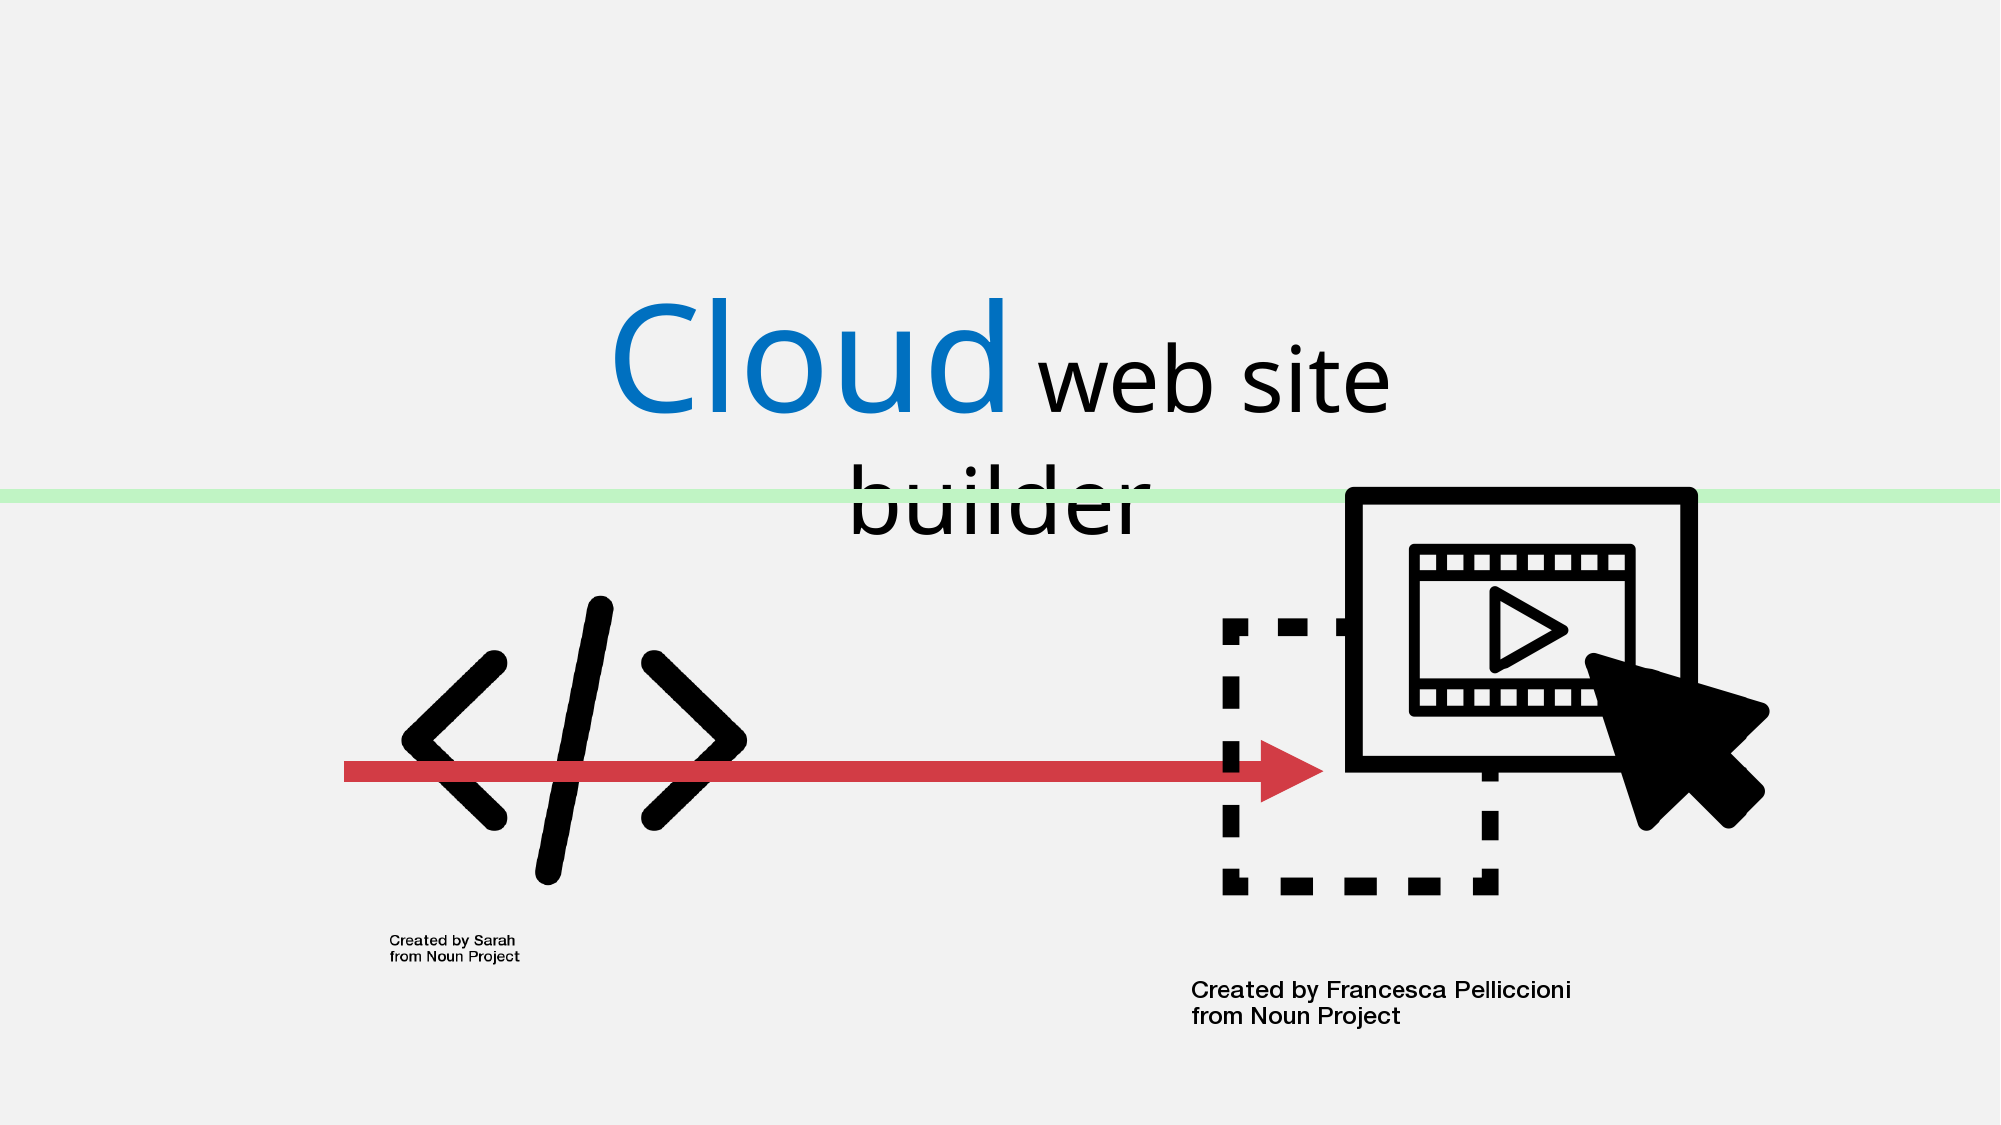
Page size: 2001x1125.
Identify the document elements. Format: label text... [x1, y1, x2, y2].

text_box Cloud web site builder [462, 255, 1538, 489]
picture [1141, 372, 1833, 1065]
picture [358, 772, 790, 987]
picture [358, 555, 790, 771]
text_box Cloud web site builder [462, 503, 1141, 560]
